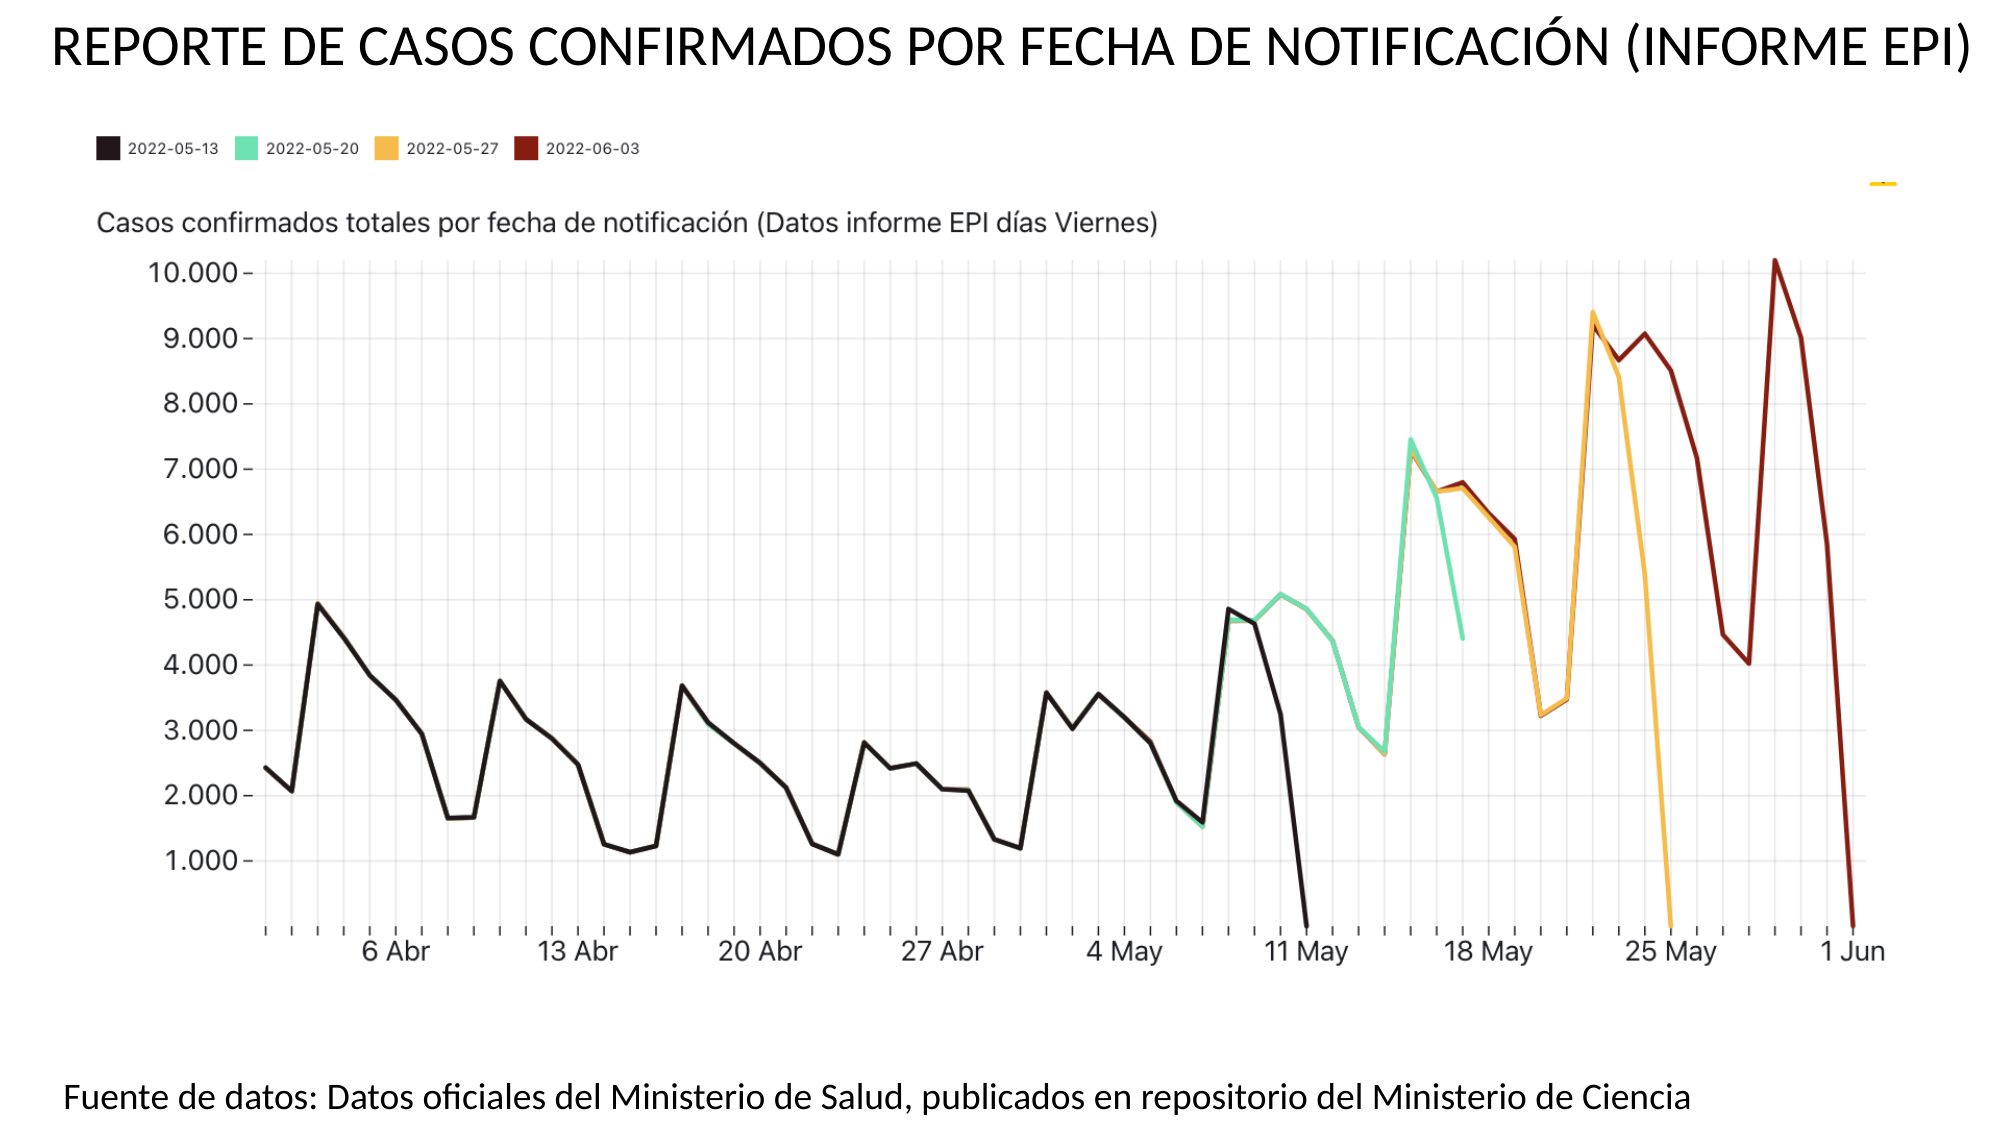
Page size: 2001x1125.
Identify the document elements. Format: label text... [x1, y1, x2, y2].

picture [62, 105, 1938, 1020]
text_box REPORTE DE CASOS CONFIRMADOS POR FECHA DE NOTIFICACIÓN (INFORME EPI) [36, 0, 1989, 85]
